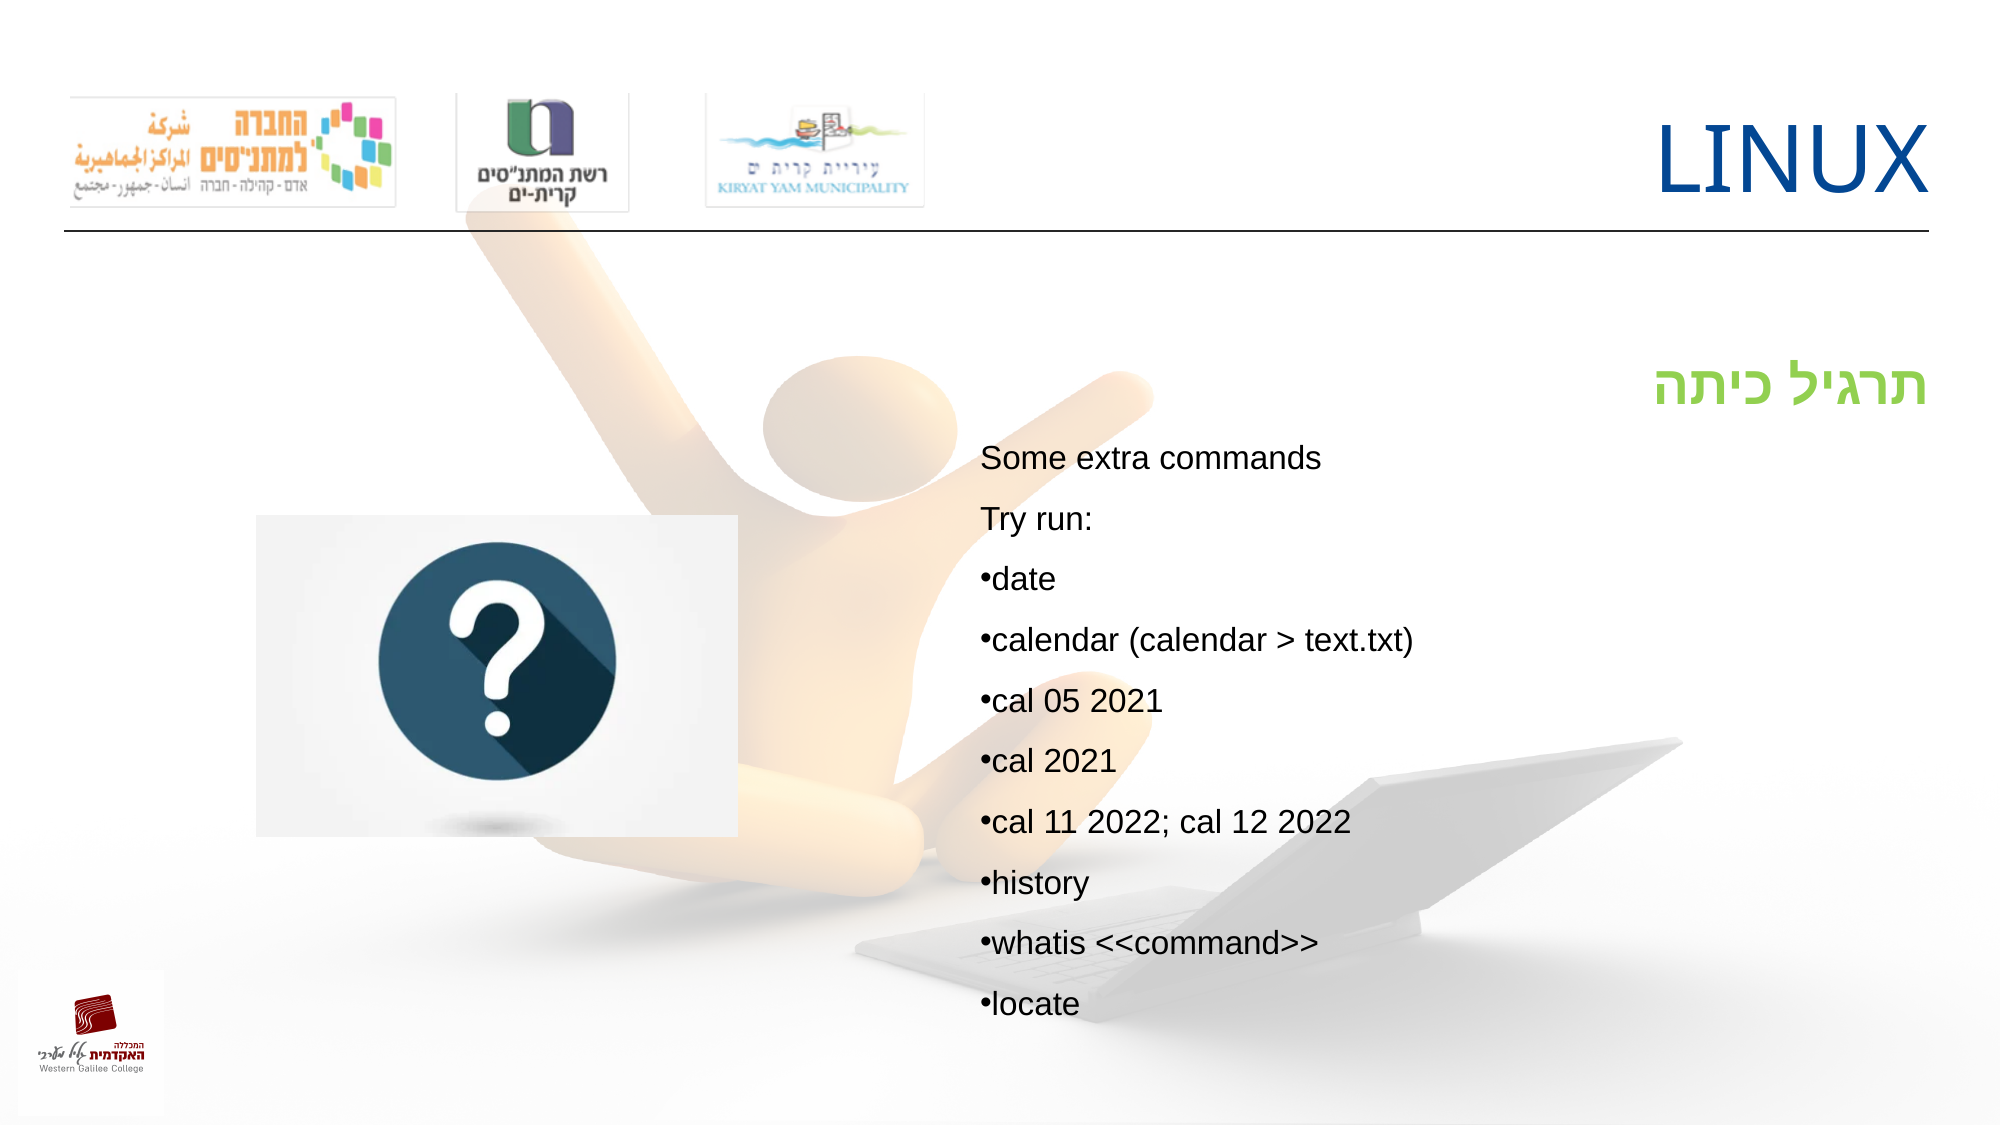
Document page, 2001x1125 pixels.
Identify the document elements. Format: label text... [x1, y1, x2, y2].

list תרגיל כיתה Some extra commands Try run: date calendar (calendar > text.txt) cal 05 2021 cal 2021 cal 11 2022; cal 12 2022 history whatis <<command>> locate [979, 309, 1930, 1043]
picture [70, 93, 925, 213]
picture [18, 970, 164, 1116]
picture [256, 515, 738, 837]
title Linux [64, 55, 1930, 221]
